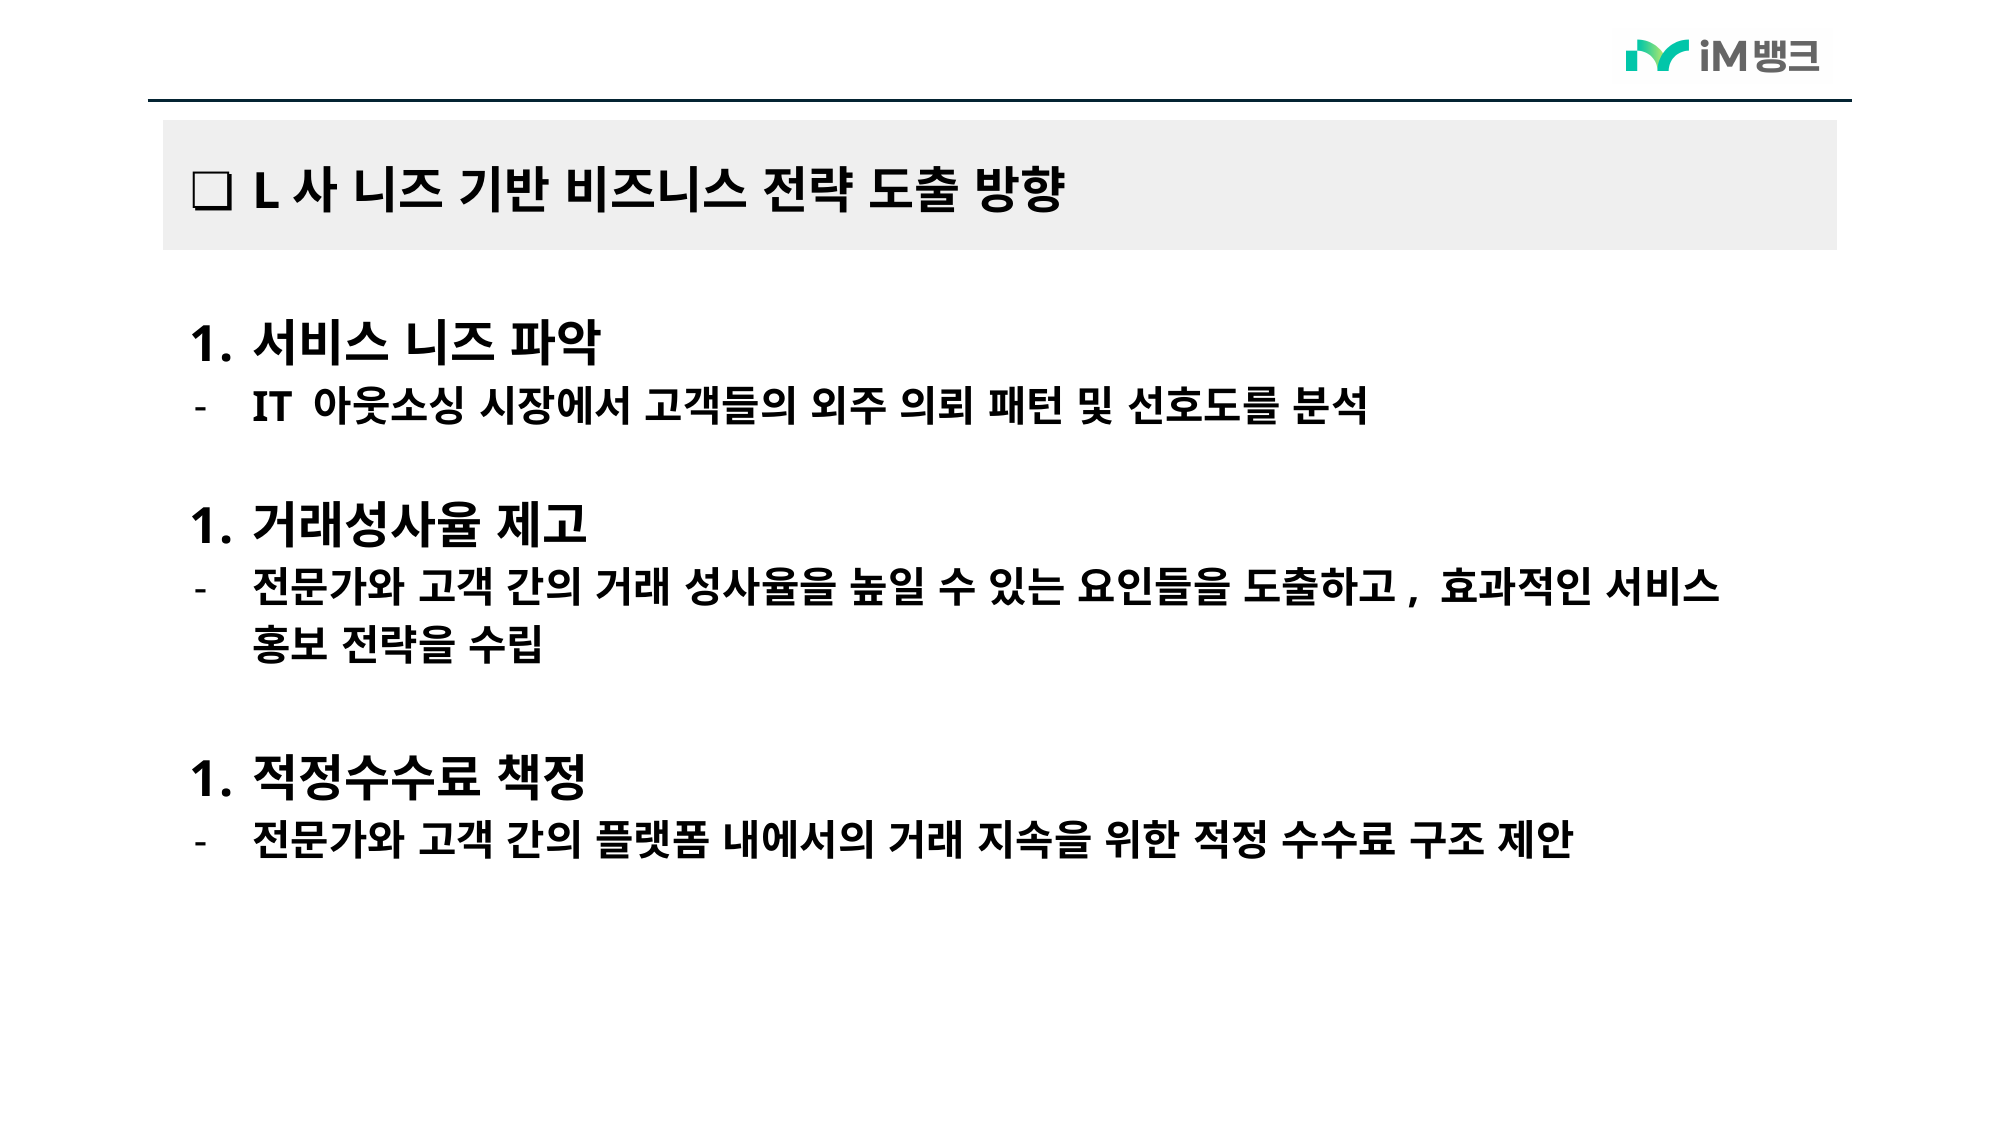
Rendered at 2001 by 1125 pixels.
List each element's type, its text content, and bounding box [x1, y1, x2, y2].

text_box L사 니즈 기반 비즈니스 전략 도출 방향 [162, 144, 1294, 226]
text_box [162, 118, 1838, 251]
picture [1612, 27, 1833, 84]
text_box 서비스 니즈 파악 IT 아웃소싱 시장에서 고객들의 외주 의뢰 패턴 및 선호도를 분석 거래성사율 제고 전문가와 고객 간의 거래 성사율을 높일 수 있는 요인들을 도출하고, 효과적인 서비스 홍보 전략을 수립 적정수수료 책정 전문가와 고객 간의 플랫폼 내에서의 거래 지속을 위한 적정 수수료 구조 제안 [162, 287, 1838, 1032]
